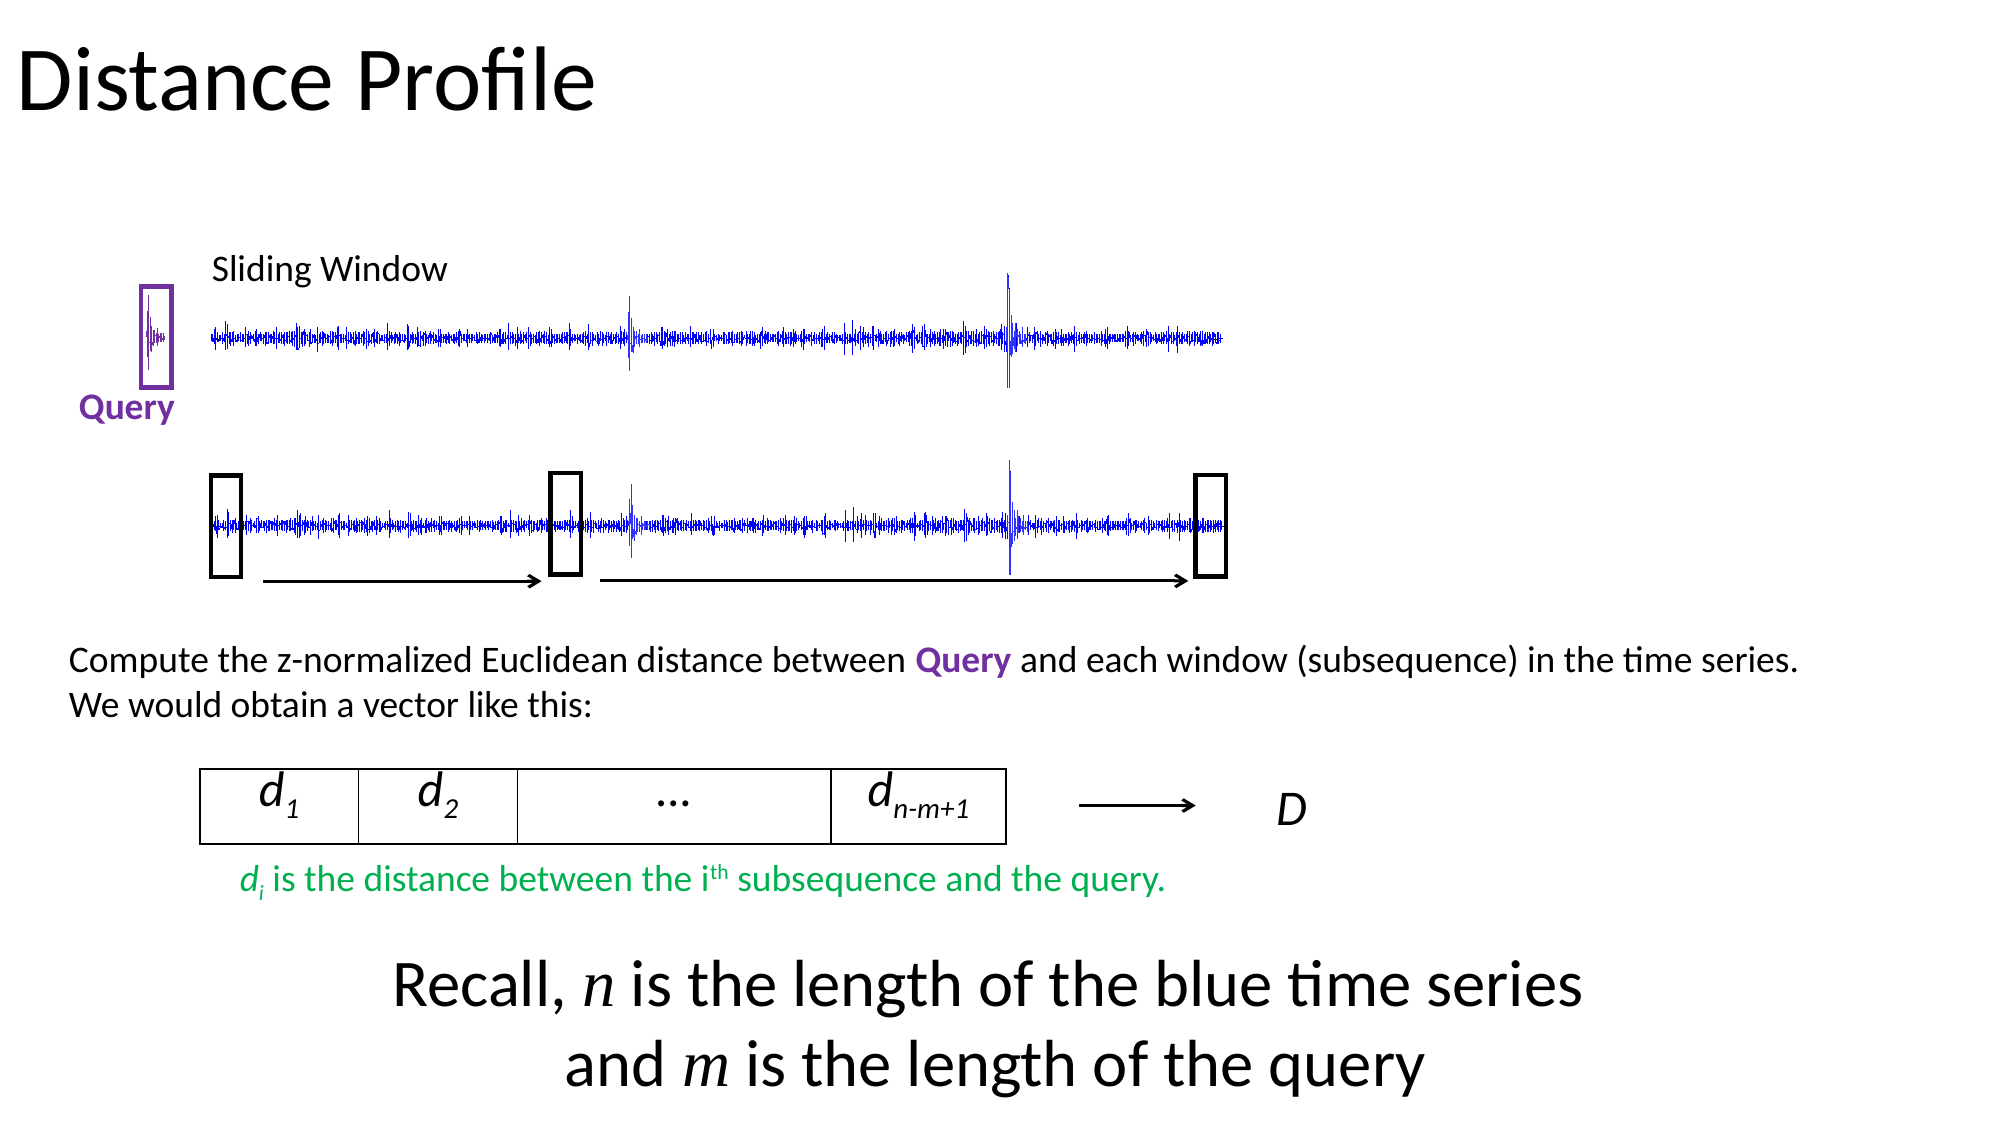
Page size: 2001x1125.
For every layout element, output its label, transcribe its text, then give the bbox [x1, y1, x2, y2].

table_header dn-m+1 [832, 770, 1005, 843]
text_box Sliding Window [197, 236, 463, 297]
text_box Query [64, 374, 199, 435]
text_box [1195, 474, 1227, 577]
table_header d1 [201, 770, 358, 843]
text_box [212, 460, 1224, 575]
table_header d2 [359, 770, 517, 843]
text_box Distance Profile [16, 31, 888, 119]
text_box Recall, n is the length of the blue time series and m is the length of the query [377, 932, 1614, 1107]
text_box [210, 475, 242, 578]
text_box [140, 285, 172, 374]
text_box D [1261, 767, 1322, 843]
text_box Compute the z-normalized Euclidean distance between Query and each window (subsequence) in the time series. We would obtain a vector like this: [54, 627, 1836, 733]
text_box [211, 273, 1223, 388]
text_box di is the distance between the ith subsequence and the query. [225, 846, 1463, 913]
table_header … [518, 770, 830, 843]
